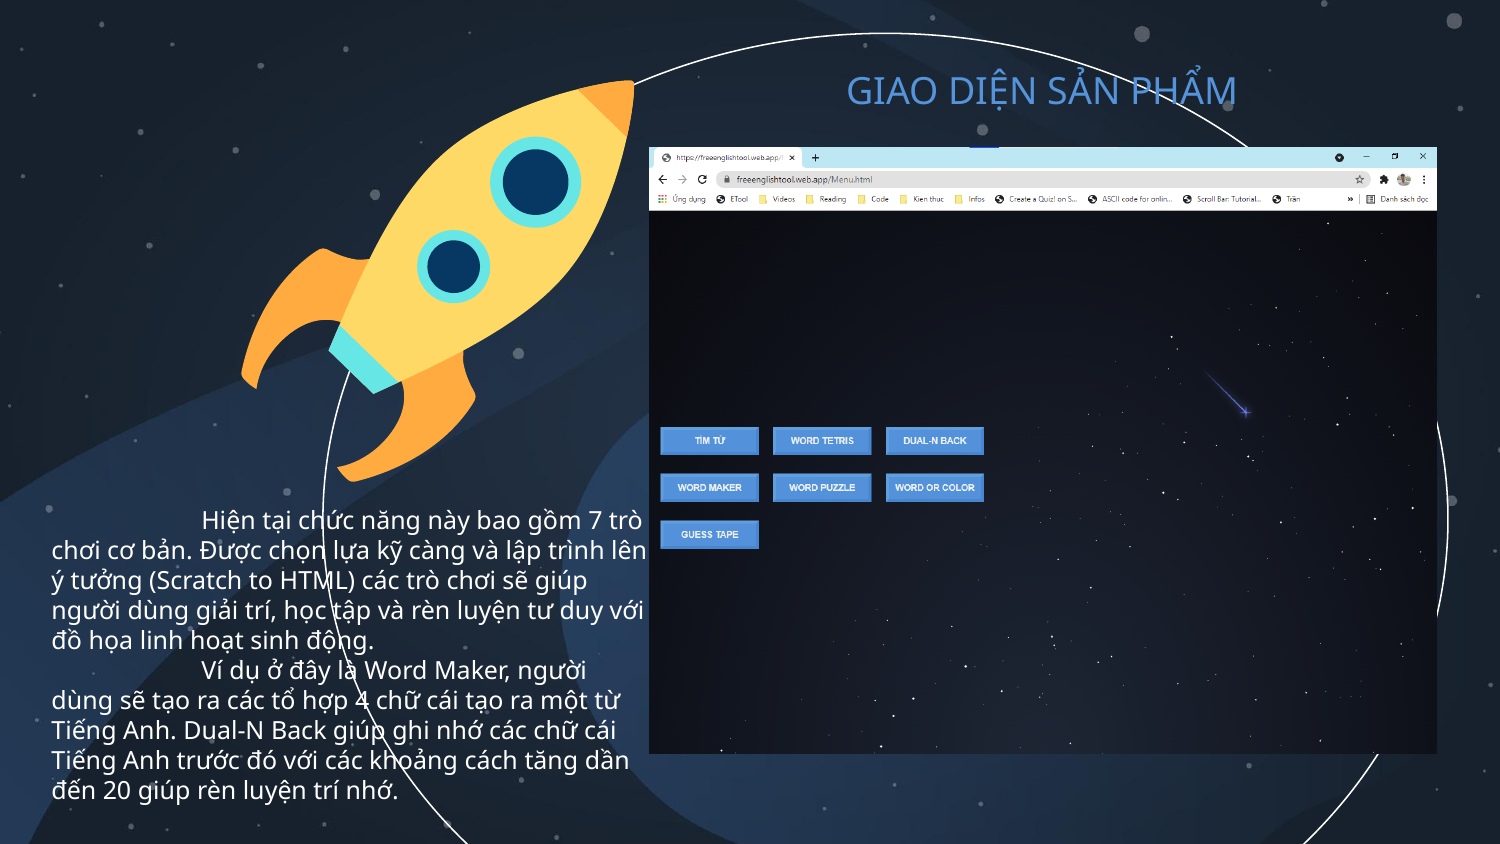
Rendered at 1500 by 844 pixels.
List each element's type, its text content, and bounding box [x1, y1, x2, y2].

text_box Hiện tại chức năng này bao gồm 7 trò chơi cơ bản. Được chọn lựa kỹ càng và lập trình lên ý tưởng (Scratch to HTML) các trò chơi sẽ giúp người dùng giải trí, học tập và rèn luyện tư duy với đồ họa linh hoạt sinh động. Ví dụ ở đây là Word Maker, người dùng sẽ tạo ra các tổ hợp 4 chữ cái tạo ra một từ Tiếng Anh. Dual-N Back giúp ghi nhớ các chữ cái Tiếng Anh trước đó với các khoảng cách tăng dần đến 20 giúp rèn luyện trí nhớ. [36, 497, 665, 812]
title GIAO DIỆN SẢN PHẨM [787, 51, 1299, 130]
picture [0, 0, 1500, 844]
